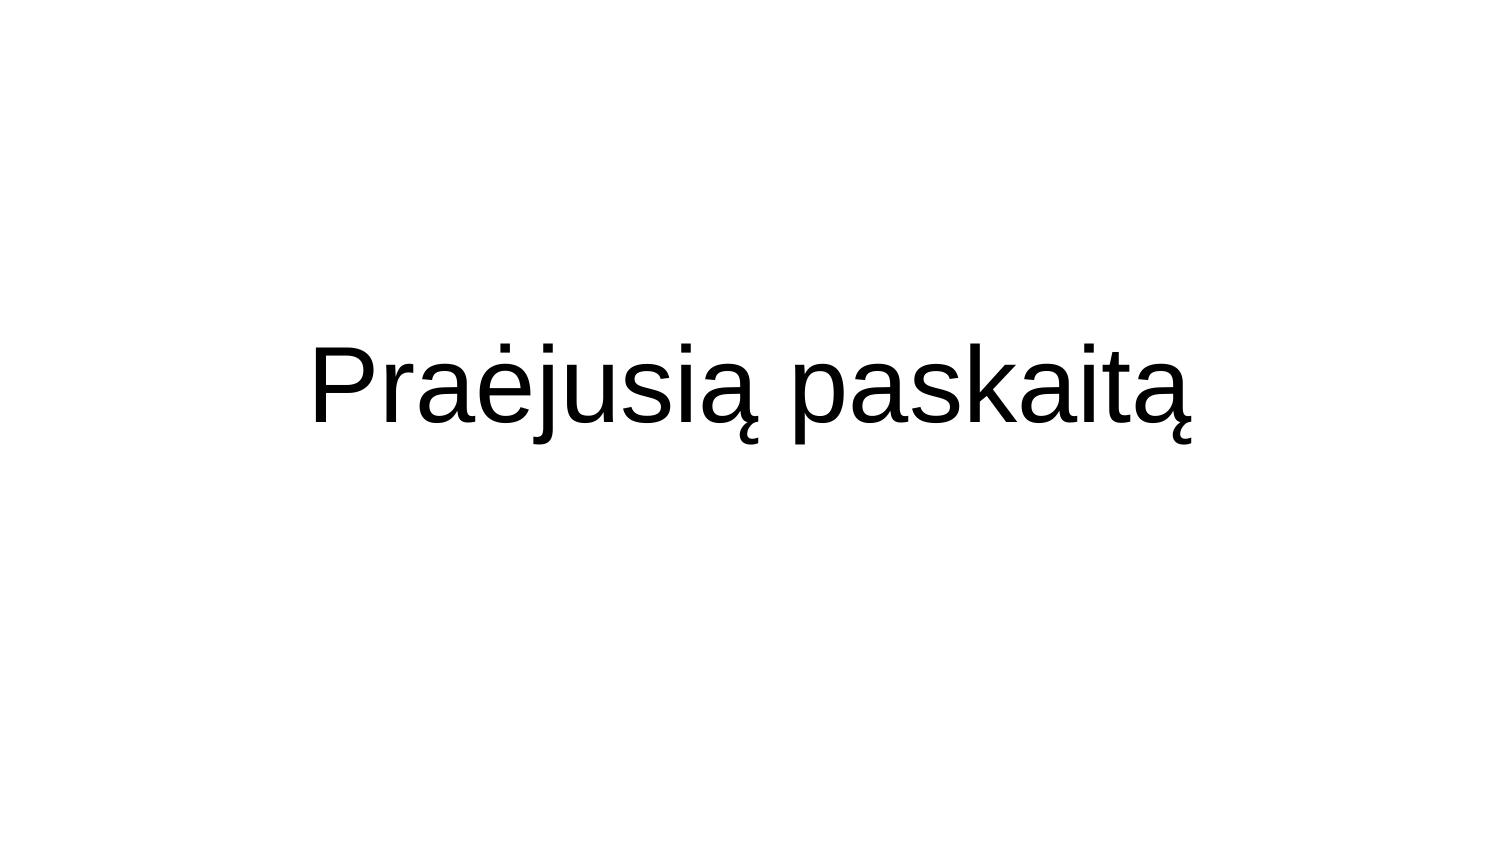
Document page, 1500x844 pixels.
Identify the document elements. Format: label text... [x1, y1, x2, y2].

title Praėjusią paskaitą [51, 122, 1449, 459]
